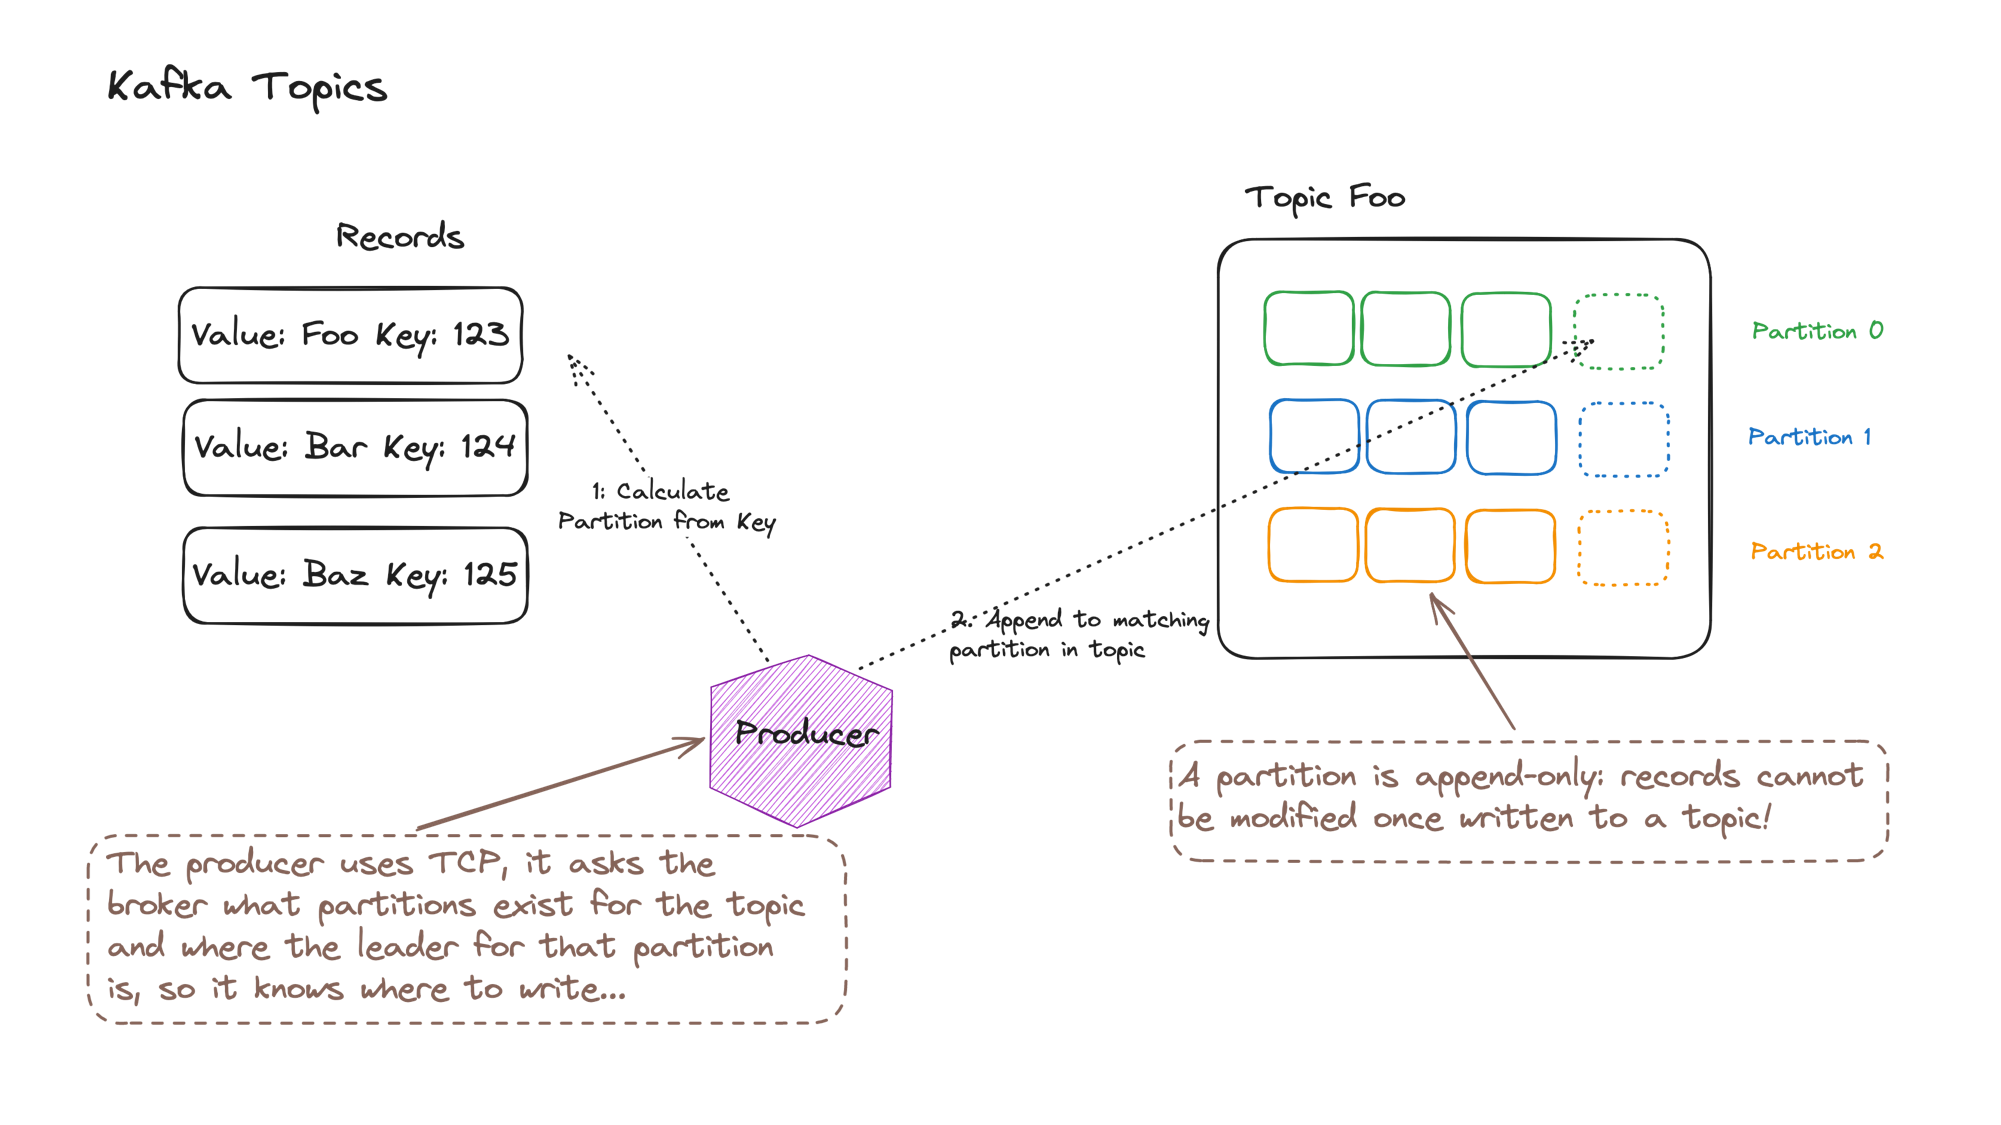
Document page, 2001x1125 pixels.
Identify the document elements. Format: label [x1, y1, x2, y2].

picture [76, 48, 1899, 1036]
